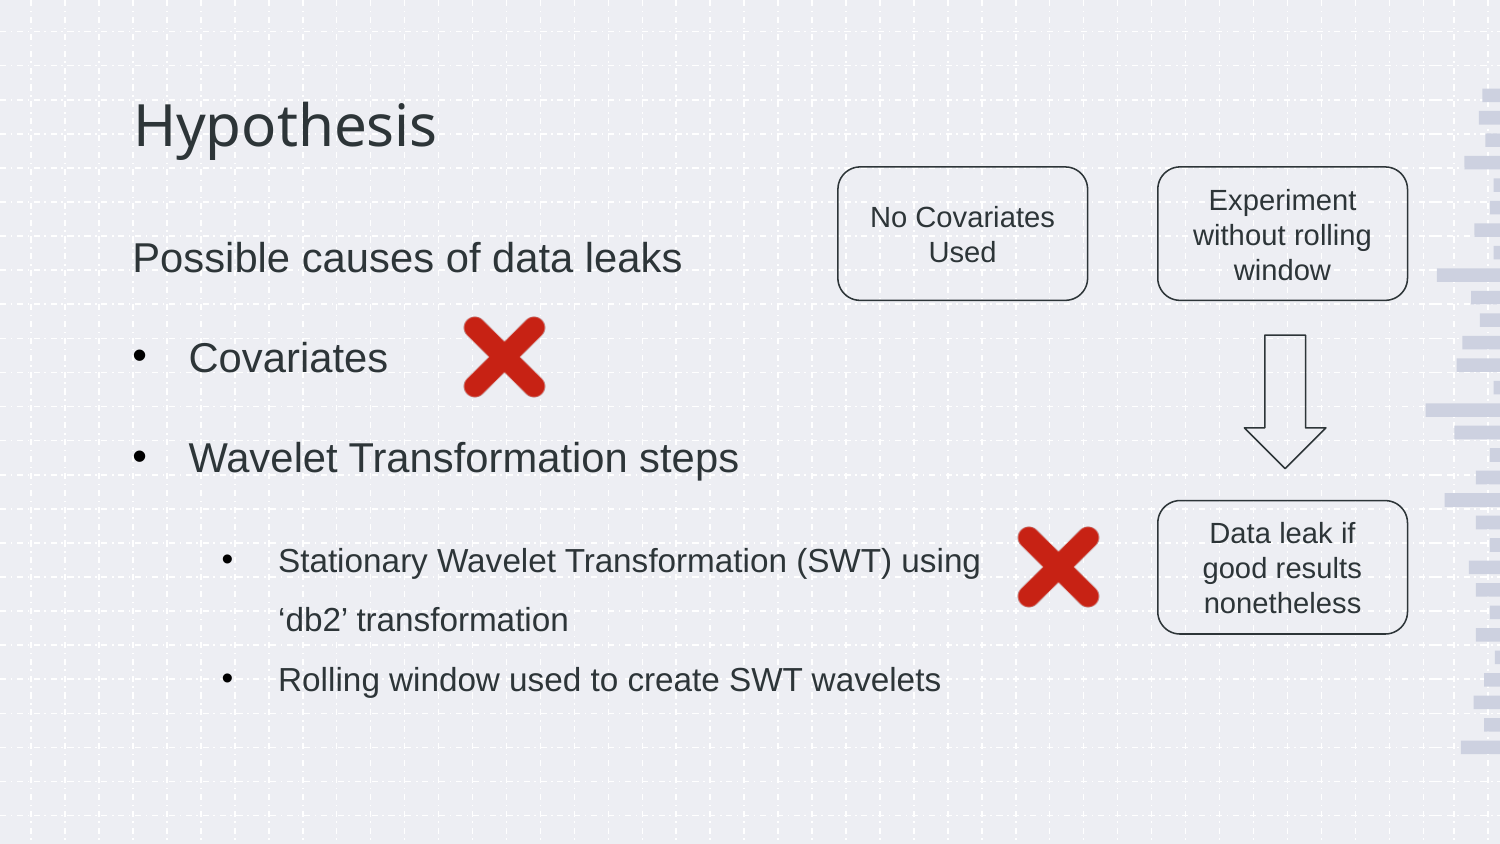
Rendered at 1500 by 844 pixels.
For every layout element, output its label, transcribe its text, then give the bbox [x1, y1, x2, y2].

text_box Experiment without rolling window [1157, 166, 1408, 301]
picture [437, 289, 572, 424]
text_box Data leak if good results nonetheless [1157, 500, 1408, 635]
text_box [117, 488, 725, 706]
text_box Stationary Wavelet Transformation (SWT) using ‘db2’ transformation Rolling window used to create SWT wavelets [206, 511, 1032, 766]
text_box [1244, 335, 1326, 469]
picture [991, 500, 1126, 635]
title Hypothesis [118, 72, 1382, 167]
text_box Possible causes of data leaks Covariates Wavelet Transformation steps [117, 223, 838, 488]
text_box No Covariates Used [837, 166, 1088, 301]
